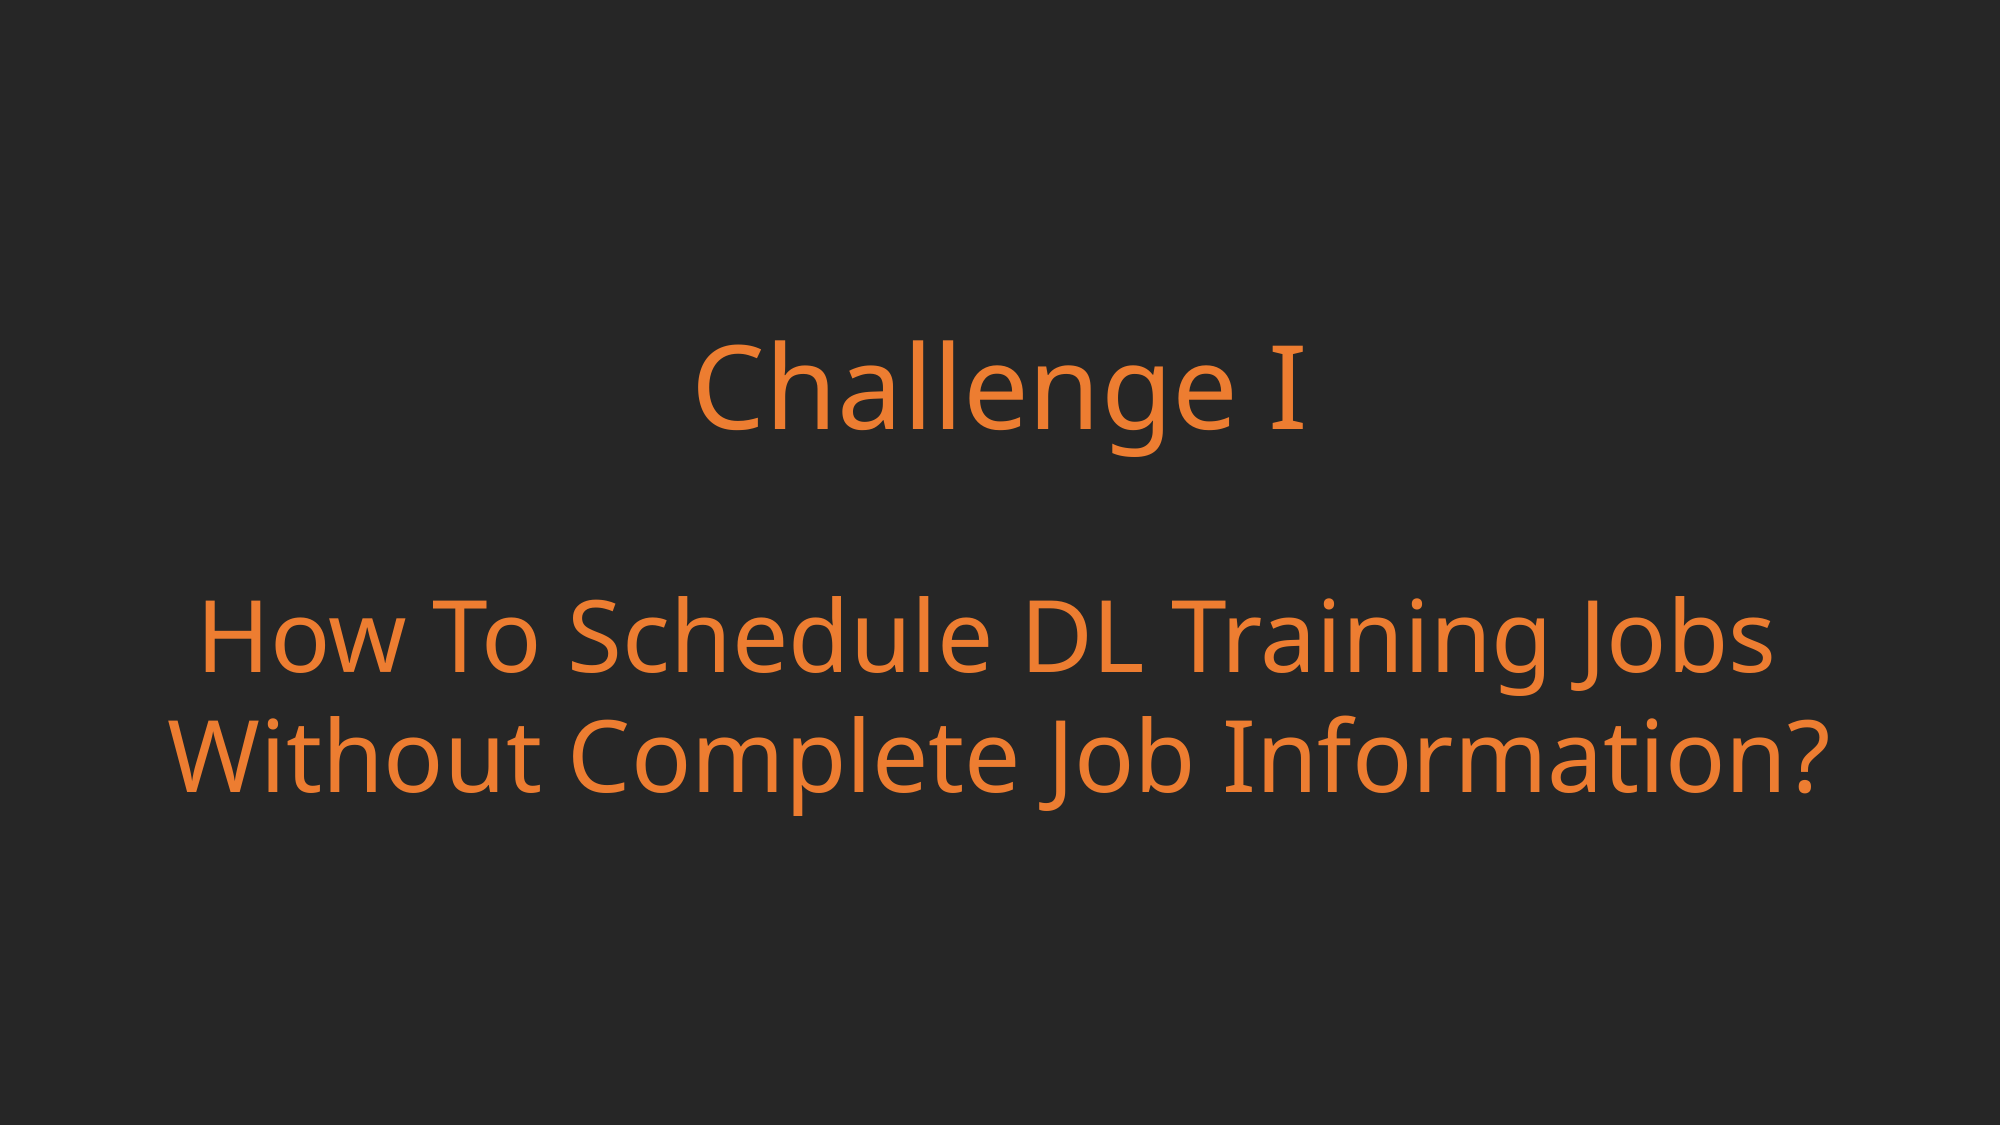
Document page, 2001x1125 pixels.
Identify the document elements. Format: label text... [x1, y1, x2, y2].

text_box Challenge I How To Schedule DL Training Jobs Without Complete Job Information? [0, 0, 2000, 1125]
